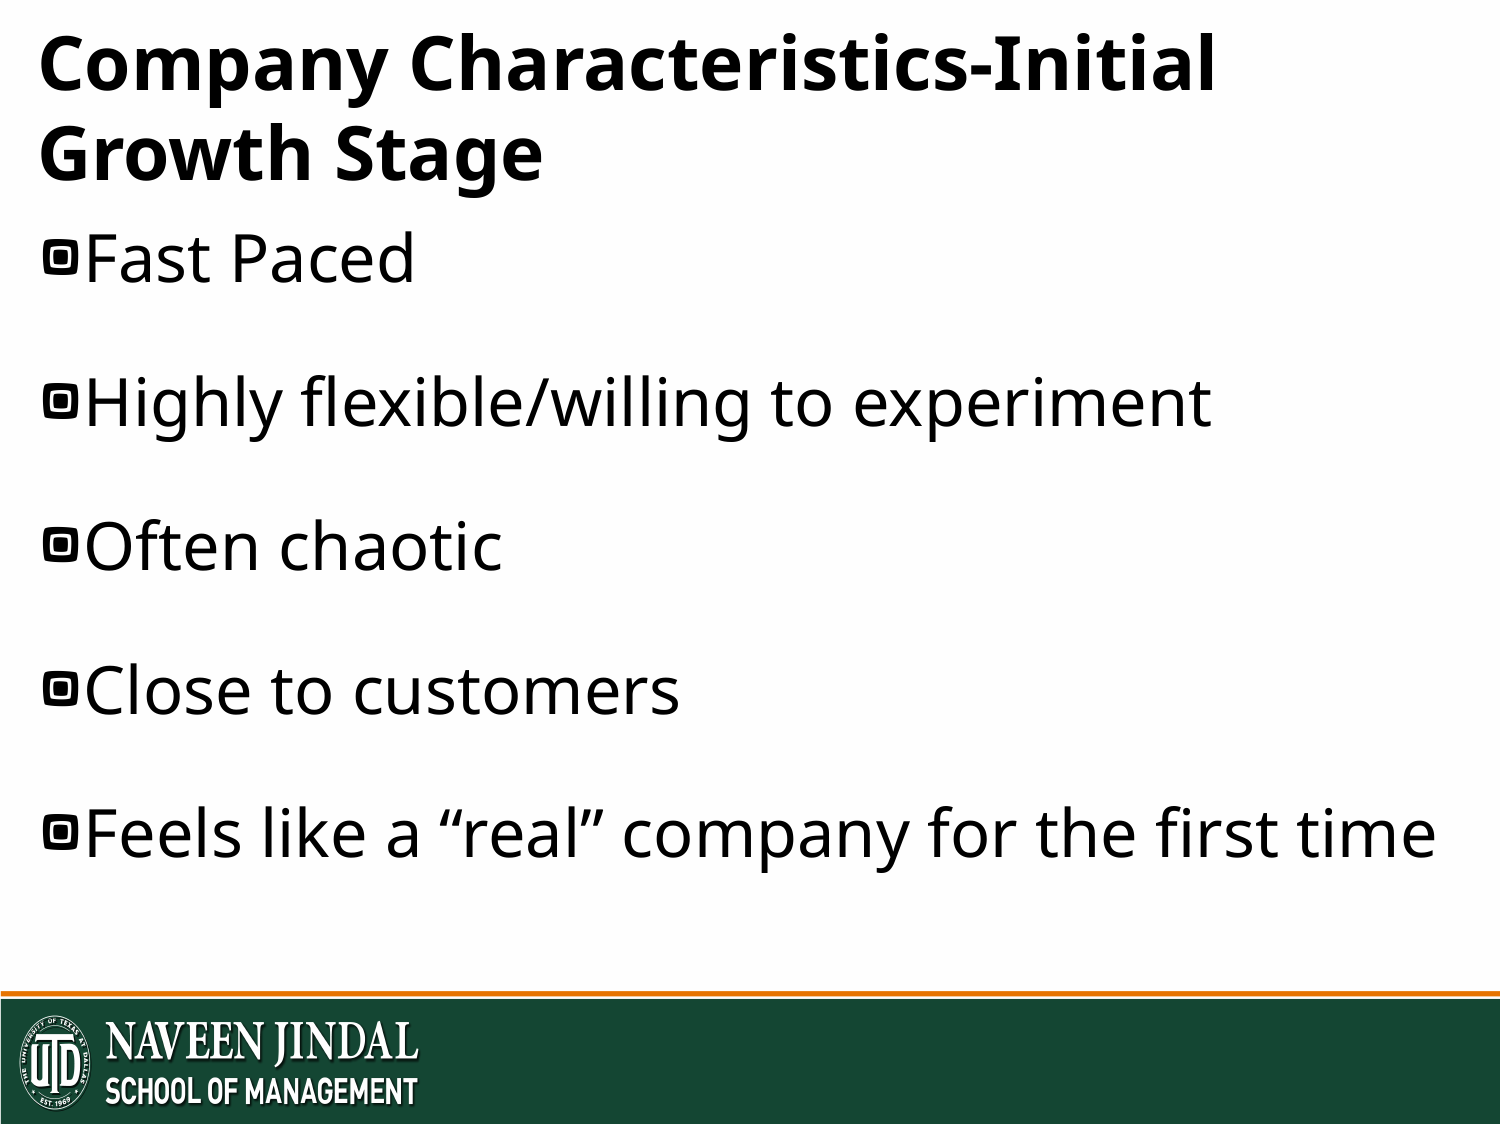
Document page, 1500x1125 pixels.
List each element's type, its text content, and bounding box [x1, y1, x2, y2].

list Fast Paced Highly flexible/willing to experiment Often chaotic Close to customers Feels like a “real” company for the first time [37, 172, 1463, 983]
picture [0, 0, 1500, 1125]
title Company Characteristics-Initial Growth Stage [37, 49, 1463, 162]
